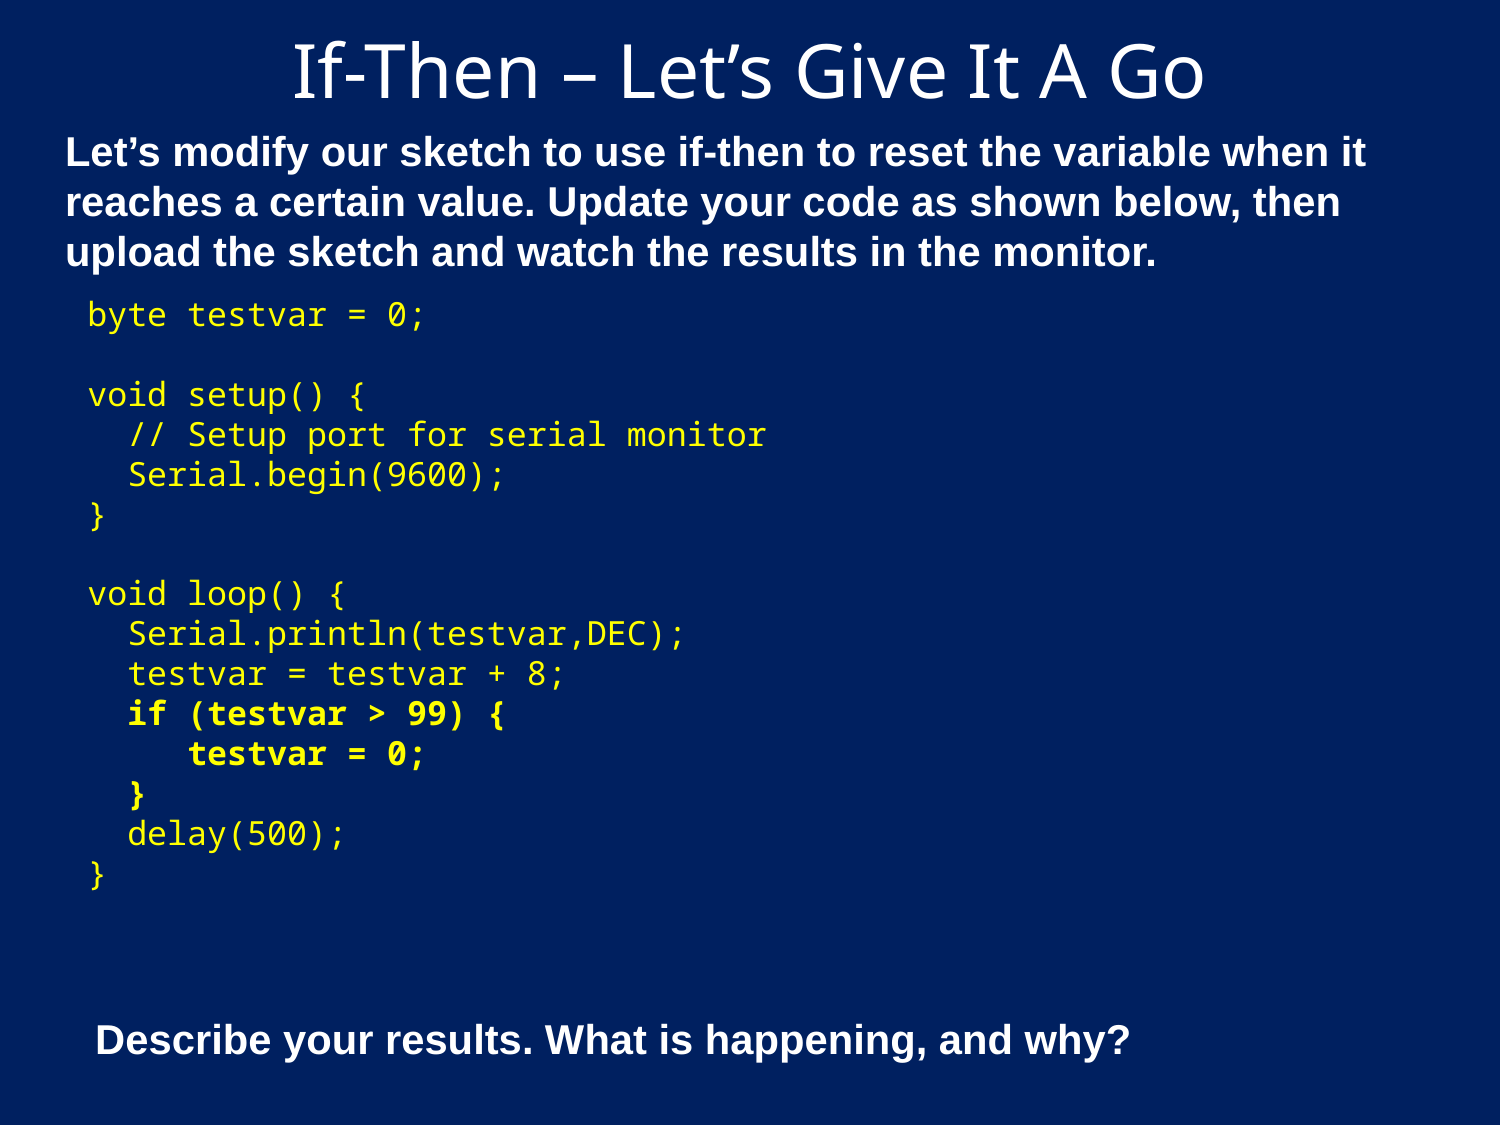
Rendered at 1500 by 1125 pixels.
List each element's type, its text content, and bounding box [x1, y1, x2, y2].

text_box Let’s modify our sketch to use if-then to reset the variable when it reaches a certain value. Update your code as shown below, then upload the sketch and watch the results in the monitor. [50, 137, 1450, 263]
title If-Then – Let’s Give It A Go [75, 12, 1425, 125]
text_box byte testvar = 0; void setup() { // Setup port for serial monitor Serial.begin(9600); } void loop() { Serial.println(testvar,DEC); testvar = testvar + 8; if (testvar > 99) { testvar = 0; } delay(500); } [72, 285, 1473, 900]
text_box Describe your results. What is happening, and why? [80, 975, 1431, 1100]
